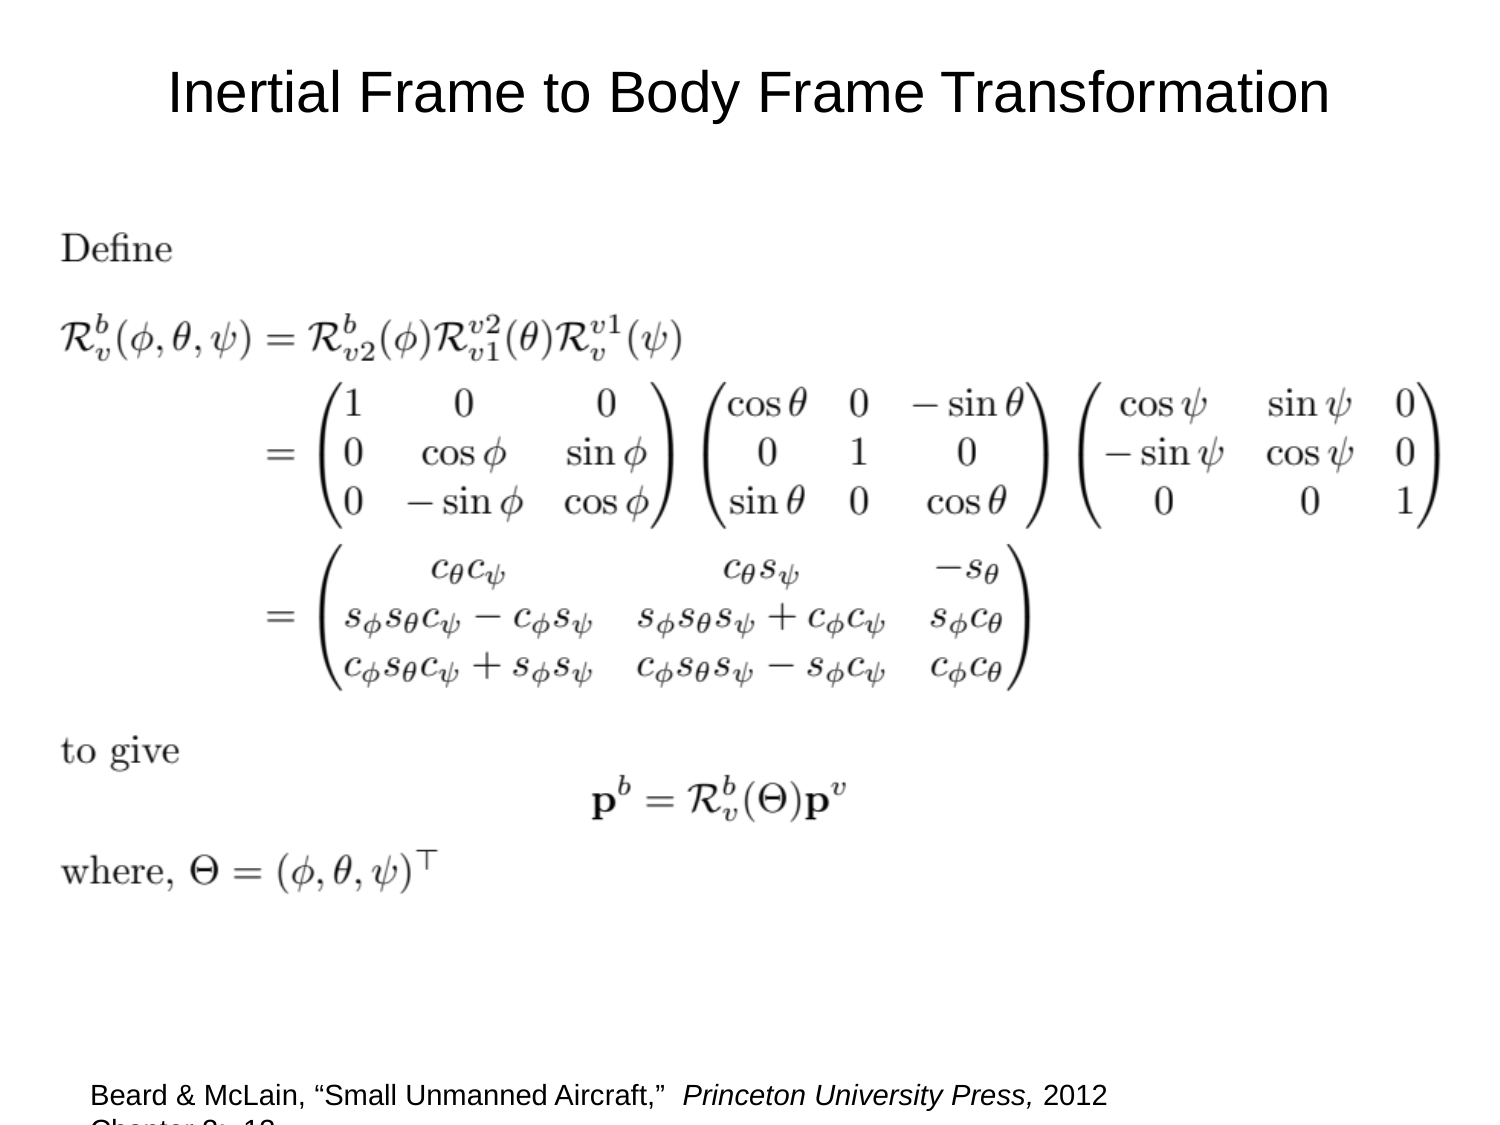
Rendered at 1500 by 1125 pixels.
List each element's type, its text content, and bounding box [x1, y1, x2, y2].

title Inertial Frame to Body Frame Transformation [74, 29, 1426, 149]
picture [0, 230, 1500, 894]
